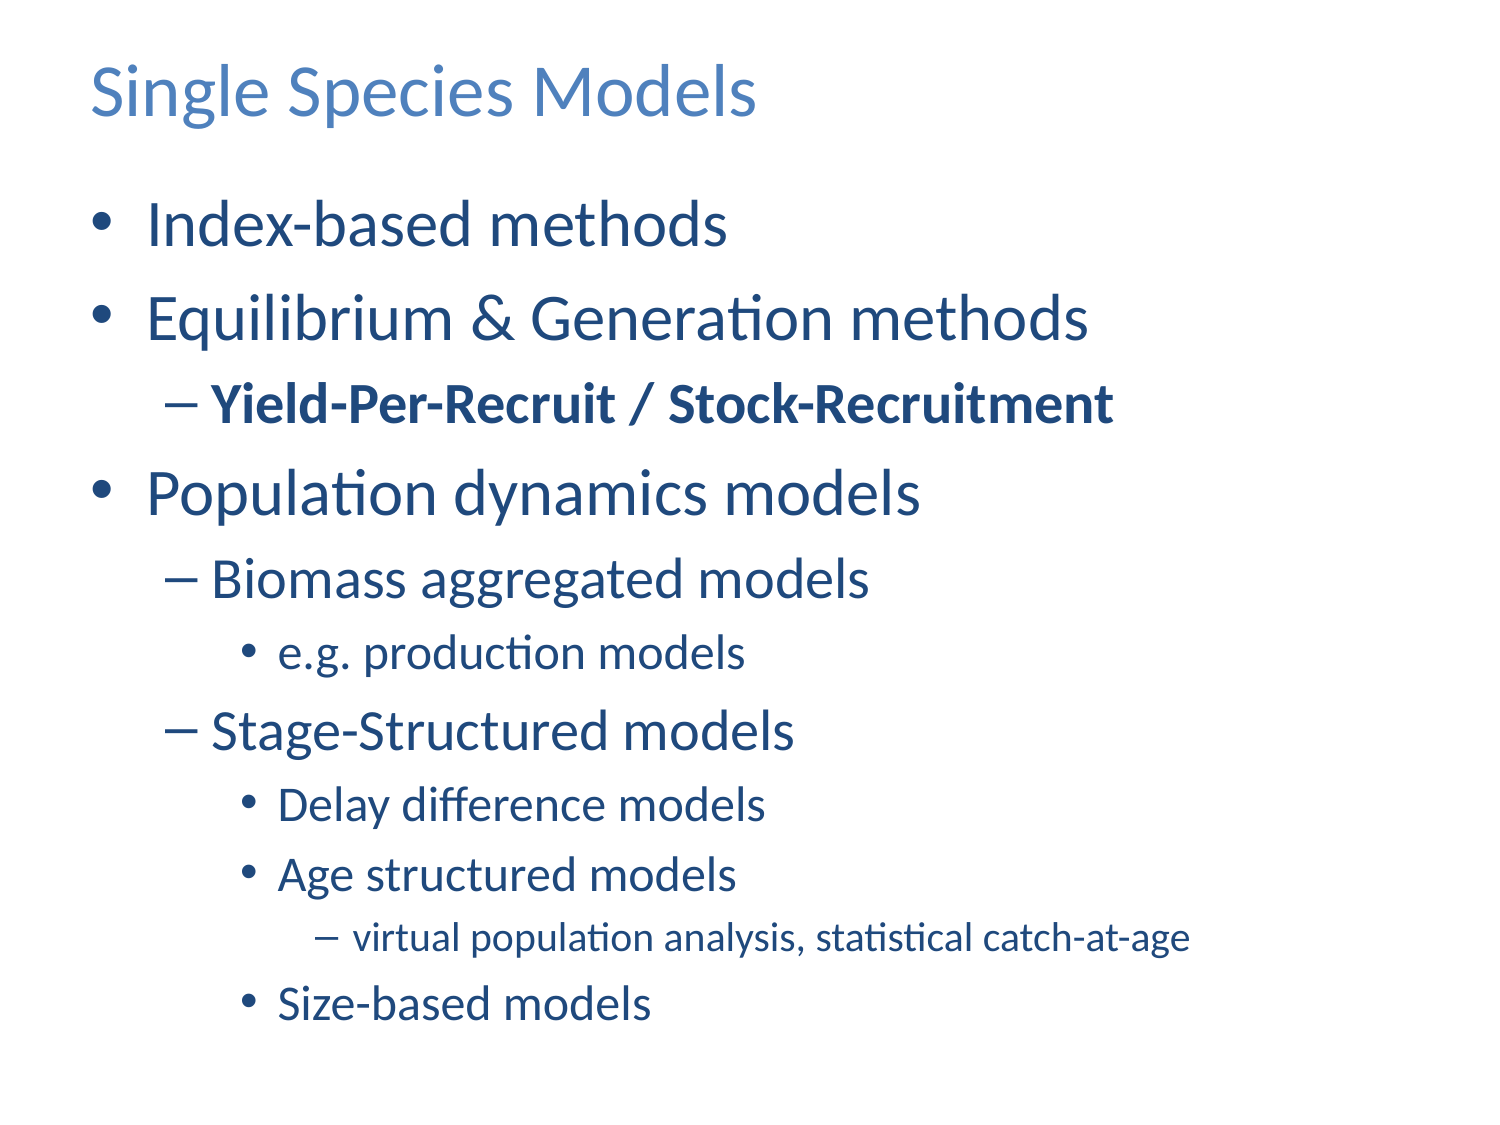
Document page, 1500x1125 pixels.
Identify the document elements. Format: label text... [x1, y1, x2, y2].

list Index-based methods Equilibrium & Generation methods Yield-Per-Recruit / Stock-Recruitment Population dynamics models Biomass aggregated models e.g. production models Stage-Structured models Delay difference models Age structured models virtual population analysis, statistical catch-at-age Size-based models [75, 172, 1425, 1090]
title Single Species Models [75, 30, 1425, 144]
